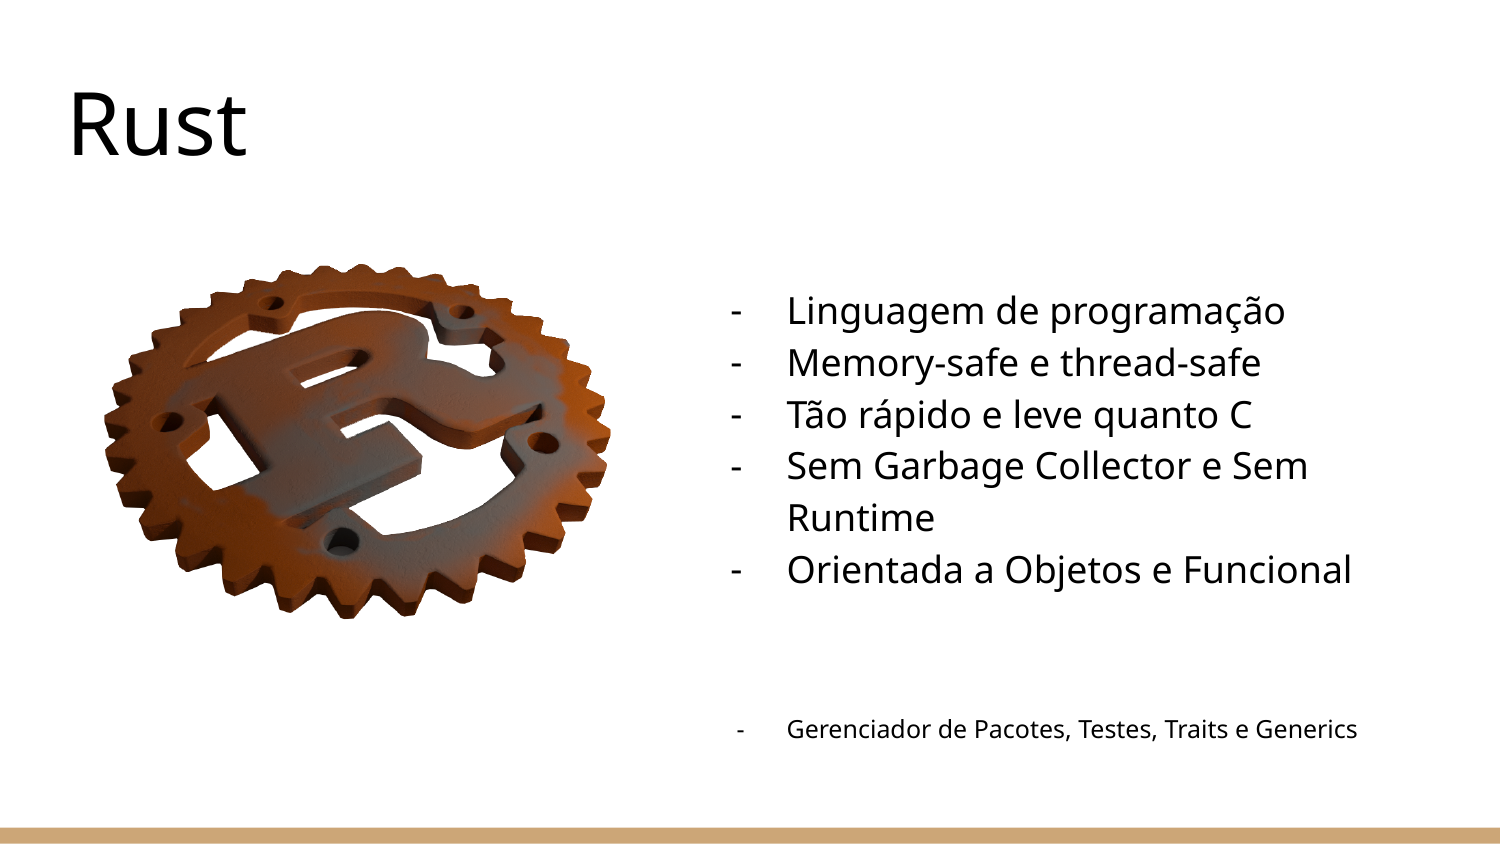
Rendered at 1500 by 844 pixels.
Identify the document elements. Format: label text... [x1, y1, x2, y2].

picture [98, 256, 617, 626]
title Rust [51, 51, 1449, 189]
list Linguagem de programação Memory-safe e thread-safe Tão rápido e leve quanto C Sem Garbage Collector e Sem Runtime Orientada a Objetos e Funcional Gerenciador de Pacotes, Testes, Traits e Generics [696, 265, 1449, 826]
